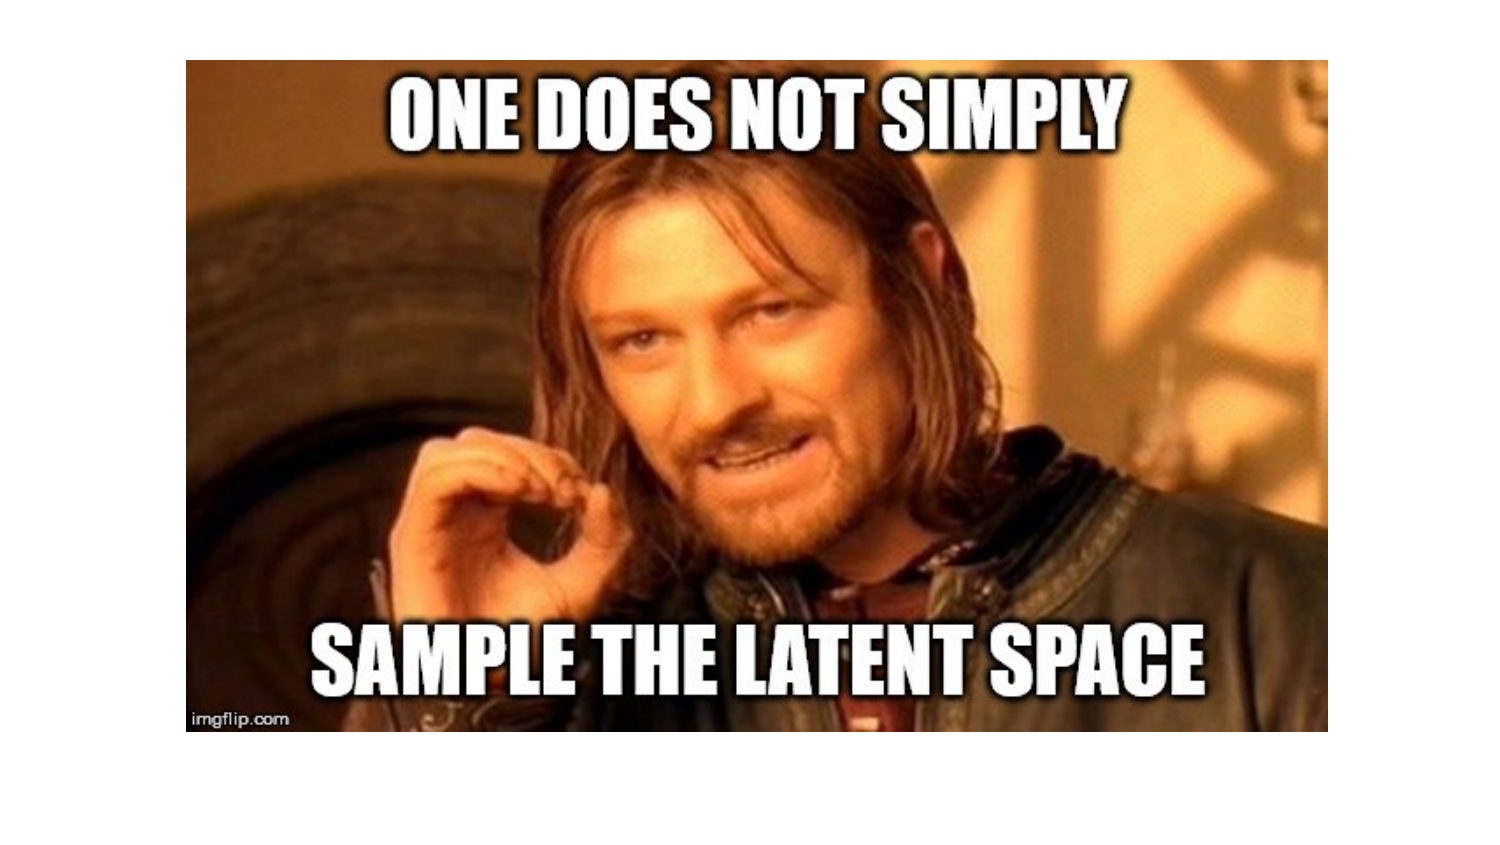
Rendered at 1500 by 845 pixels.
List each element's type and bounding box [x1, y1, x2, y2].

picture [186, 60, 1328, 733]
